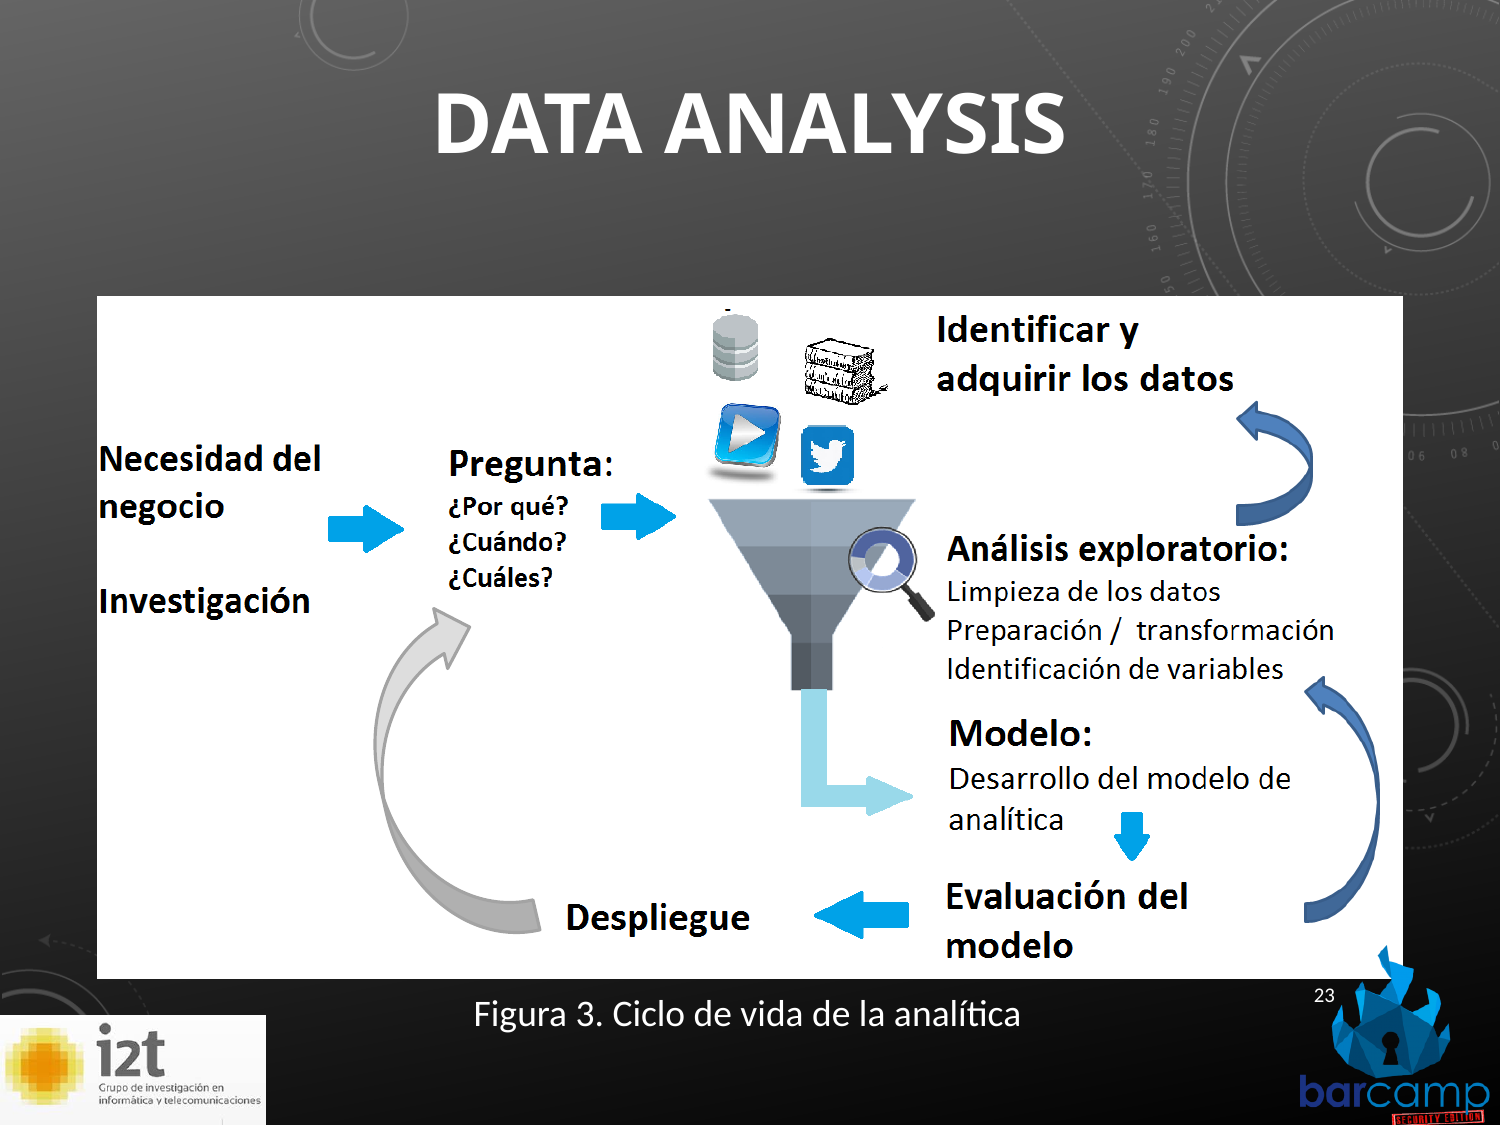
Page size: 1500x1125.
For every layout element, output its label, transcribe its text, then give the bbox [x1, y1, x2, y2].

picture [0, 241, 1500, 1125]
title DATA ANALYSIS [0, 1, 1500, 241]
text_box Figura 3. Ciclo de vida de la analítica [0, 982, 1283, 1042]
